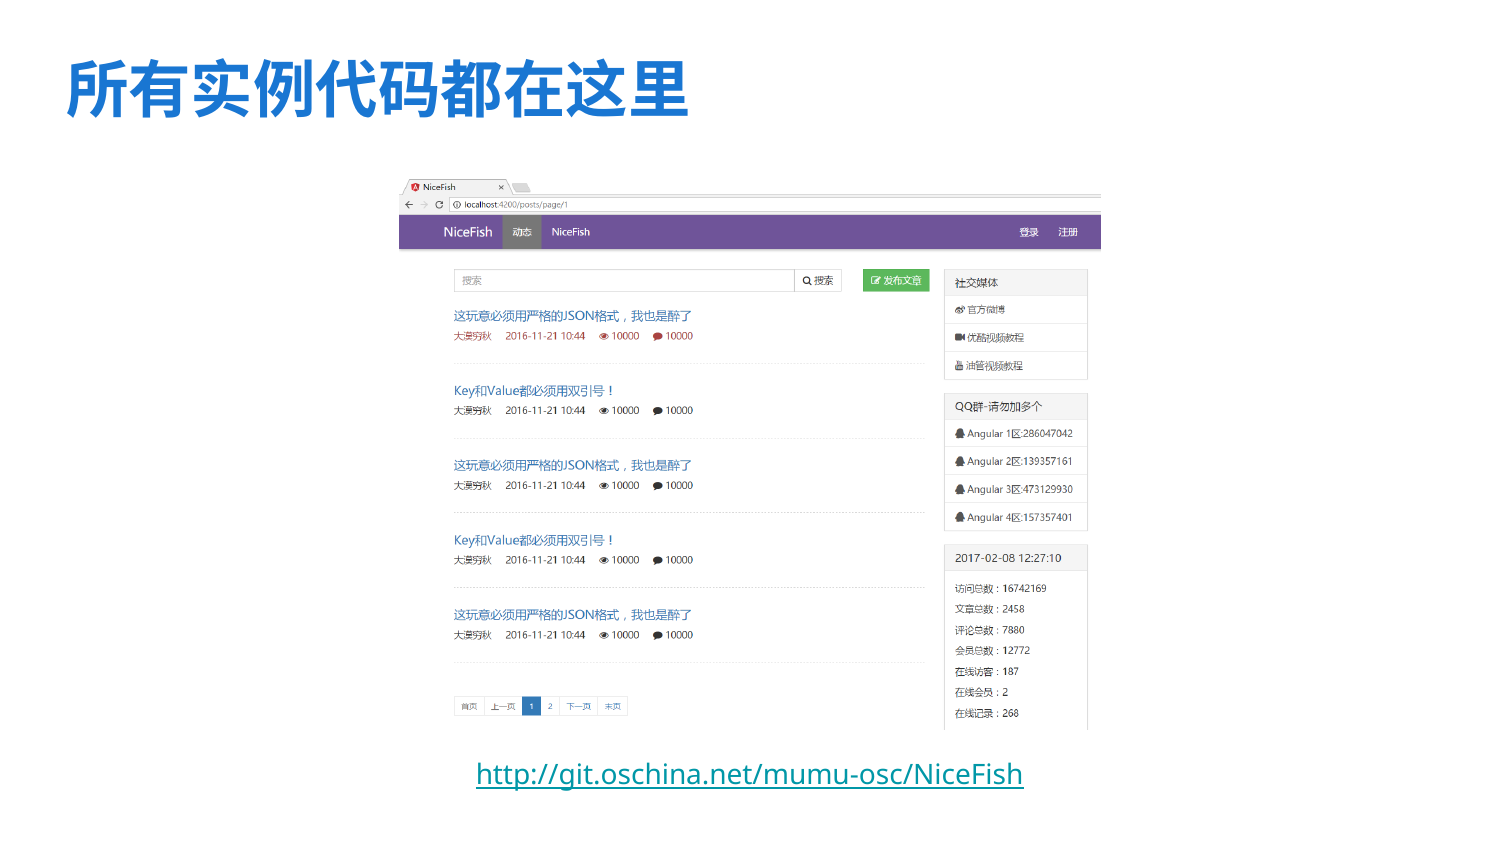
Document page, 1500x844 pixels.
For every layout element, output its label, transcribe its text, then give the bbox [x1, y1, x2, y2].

text_box http://git.oschina.net/mumu-osc/NiceFish [66, 729, 1434, 822]
picture [398, 179, 1101, 731]
title 所有实例代码都在这里 [51, 35, 1449, 130]
